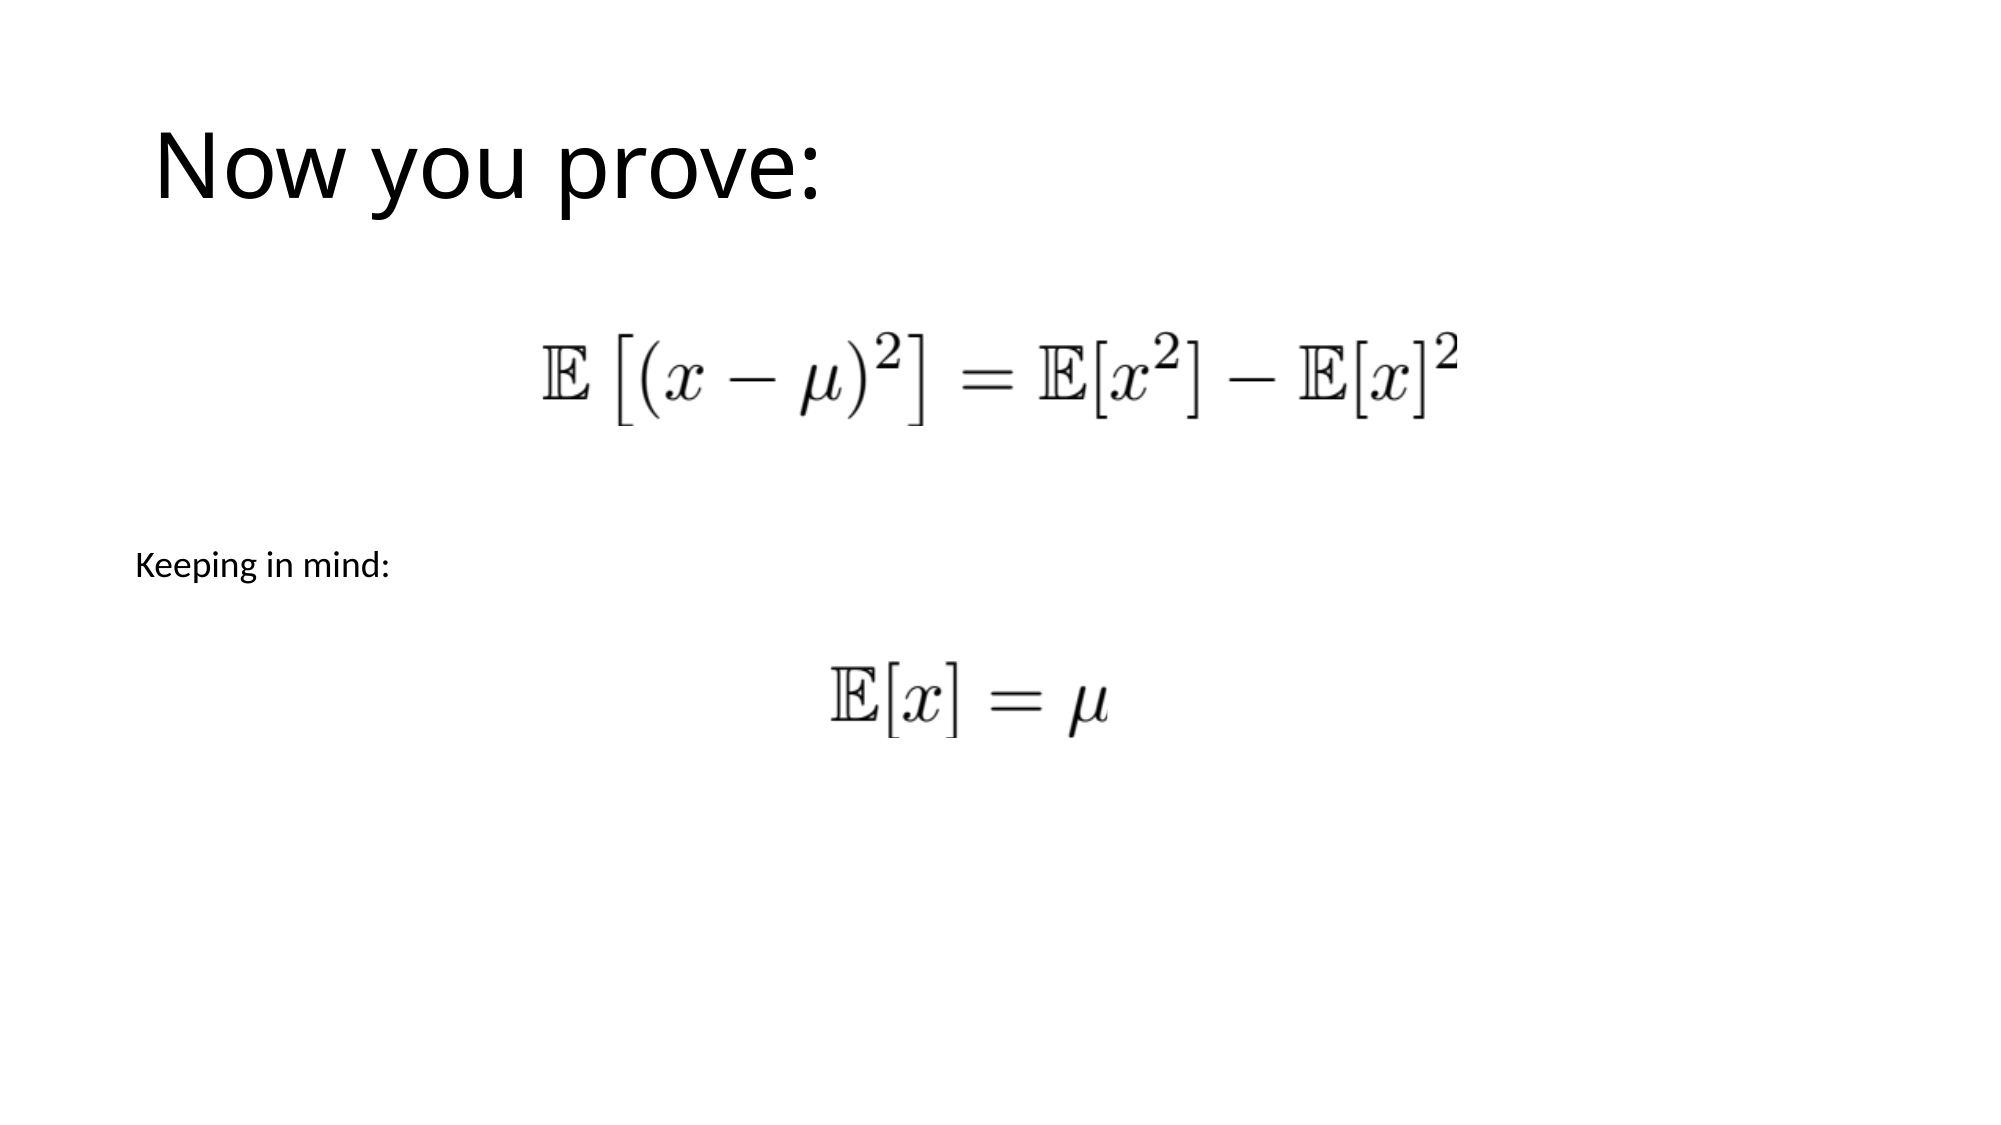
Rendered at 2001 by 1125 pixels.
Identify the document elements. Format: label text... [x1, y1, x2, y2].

title Now you prove: [137, 59, 1863, 278]
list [542, 331, 1458, 426]
text_box Keeping in mind: [120, 532, 406, 592]
picture [830, 660, 1108, 738]
